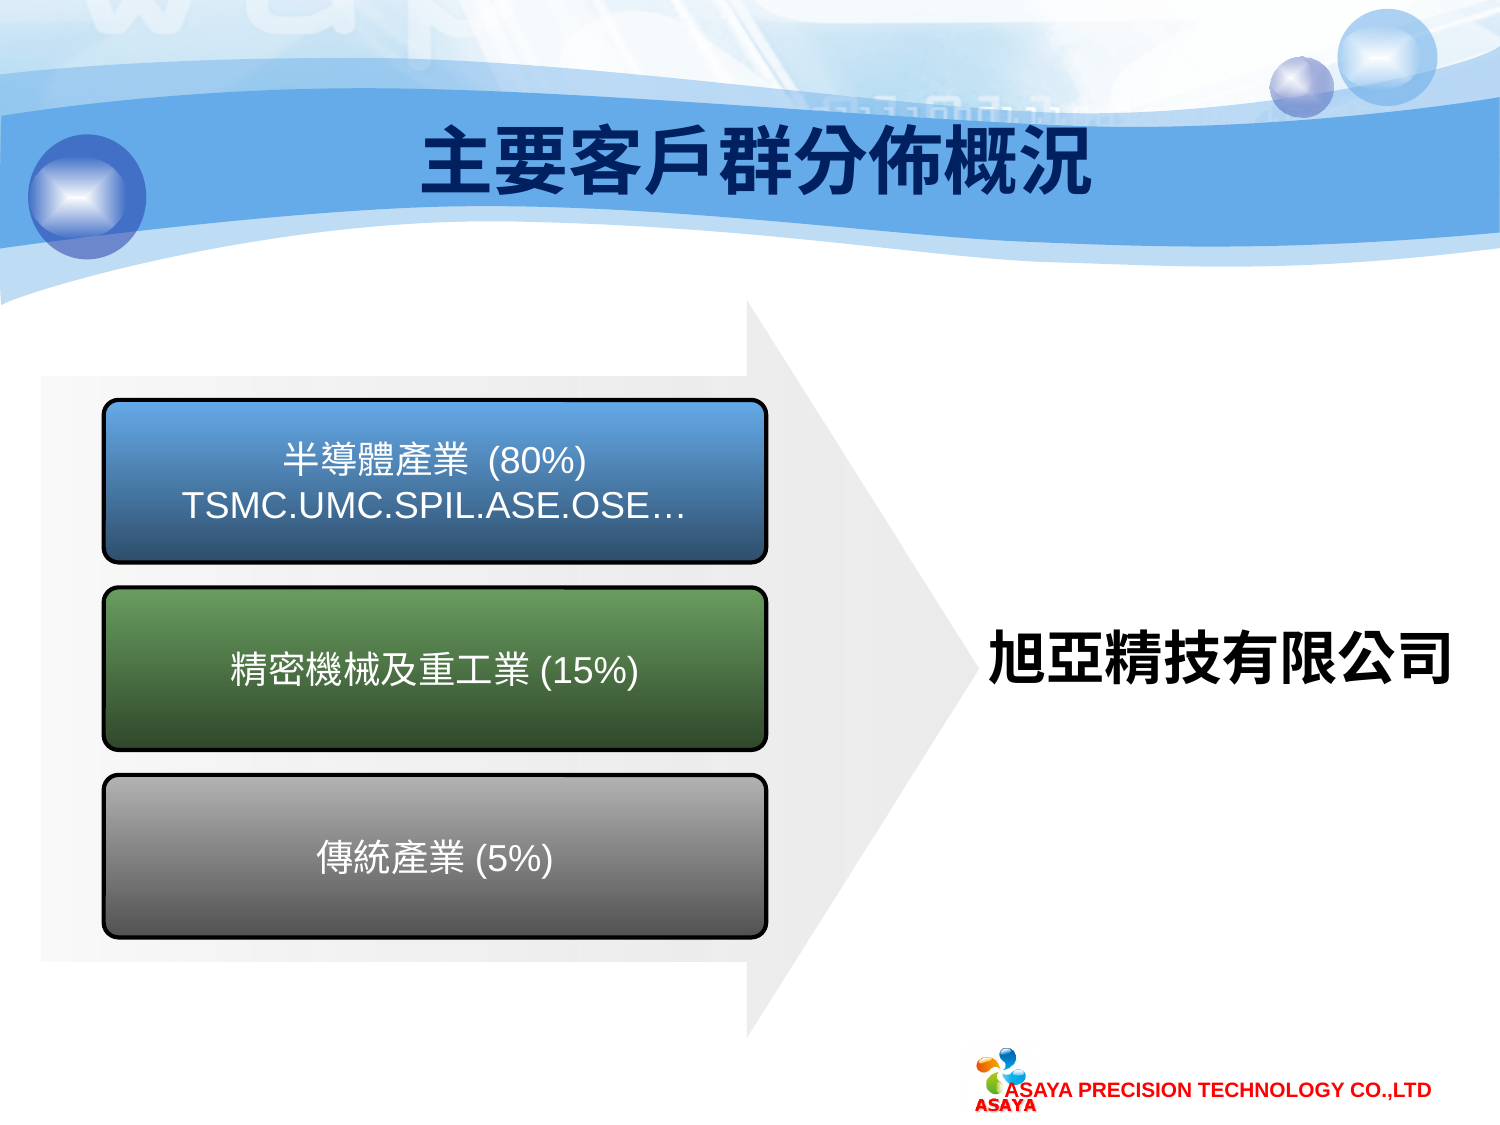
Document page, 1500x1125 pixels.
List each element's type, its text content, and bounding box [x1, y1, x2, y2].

text_box 旭亞精技有限公司 [958, 549, 1484, 763]
title 主要客戶群分佈概況 [150, 112, 1363, 205]
text_box 精密機械及重工業(15%) [103, 587, 767, 750]
text_box 傳統產業(5%) [103, 774, 767, 938]
text_box [41, 299, 958, 1038]
picture [962, 1046, 1046, 1117]
picture [0, 0, 1500, 112]
text_box 半導體產業 (80%) TSMC.UMC.SPIL.ASE.OSE… [103, 399, 767, 563]
